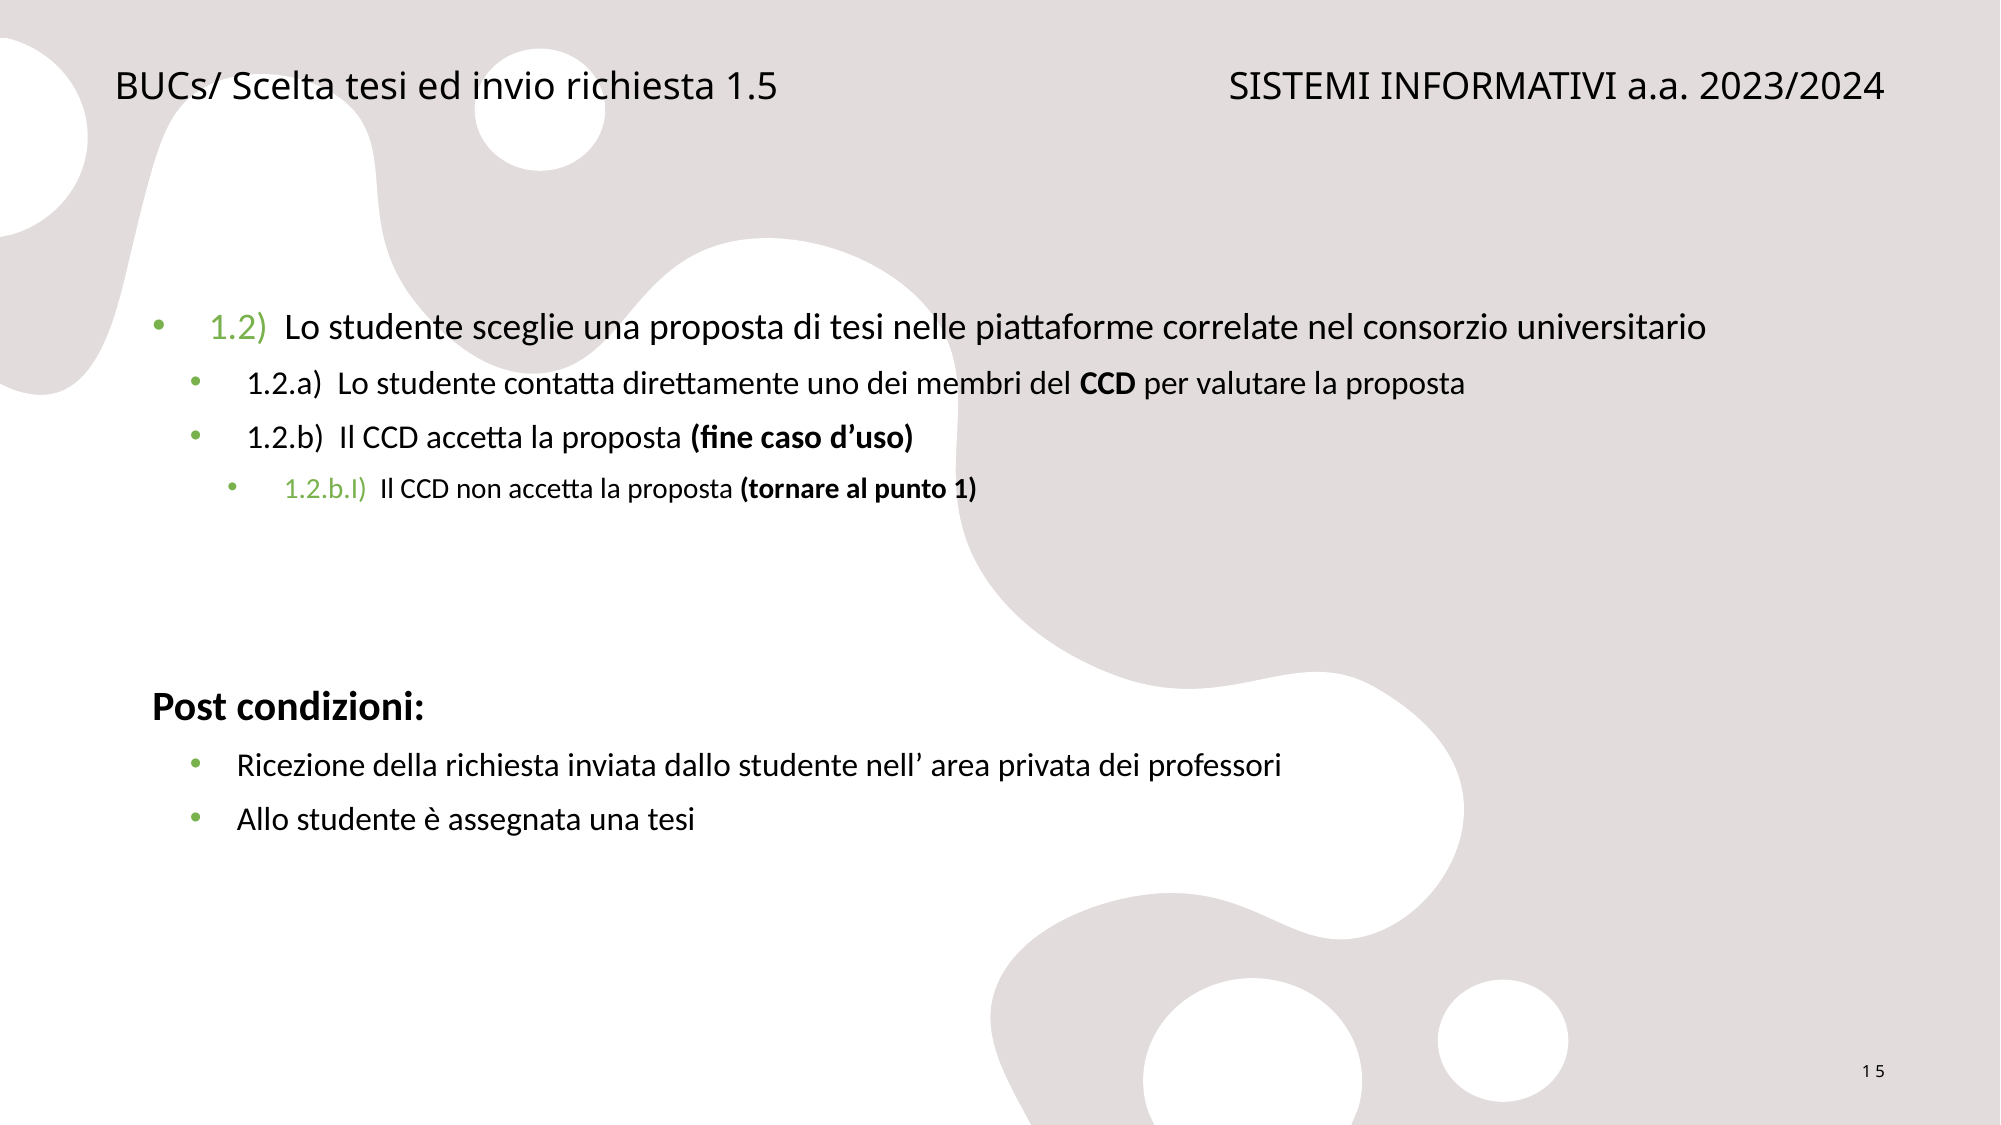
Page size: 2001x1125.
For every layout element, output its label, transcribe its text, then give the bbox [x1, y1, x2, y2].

text_box SISTEMI INFORMATIVI a.a. 2023/2024 [1201, 54, 1900, 115]
slide_number 15 [1662, 1042, 1900, 1103]
text_box Post condizioni: Ricezione della richiesta inviata dallo studente nell’ area privata dei professori Allo studente è assegnata una tesi [99, 666, 1900, 935]
text_box BUCs/ Scelta tesi ed invio richiesta 1.5 [99, 54, 799, 115]
list 1.2) Lo studente sceglie una proposta di tesi nelle piattaforme correlate nel consorzio universitario 1.2.a) Lo studente contatta direttamente uno dei membri del CCD per valutare la proposta 1.2.b) Il CCD accetta la proposta (fine caso d’uso) 1.2.b.I) Il CCD non accetta la proposta (tornare al punto 1) [99, 289, 1900, 558]
